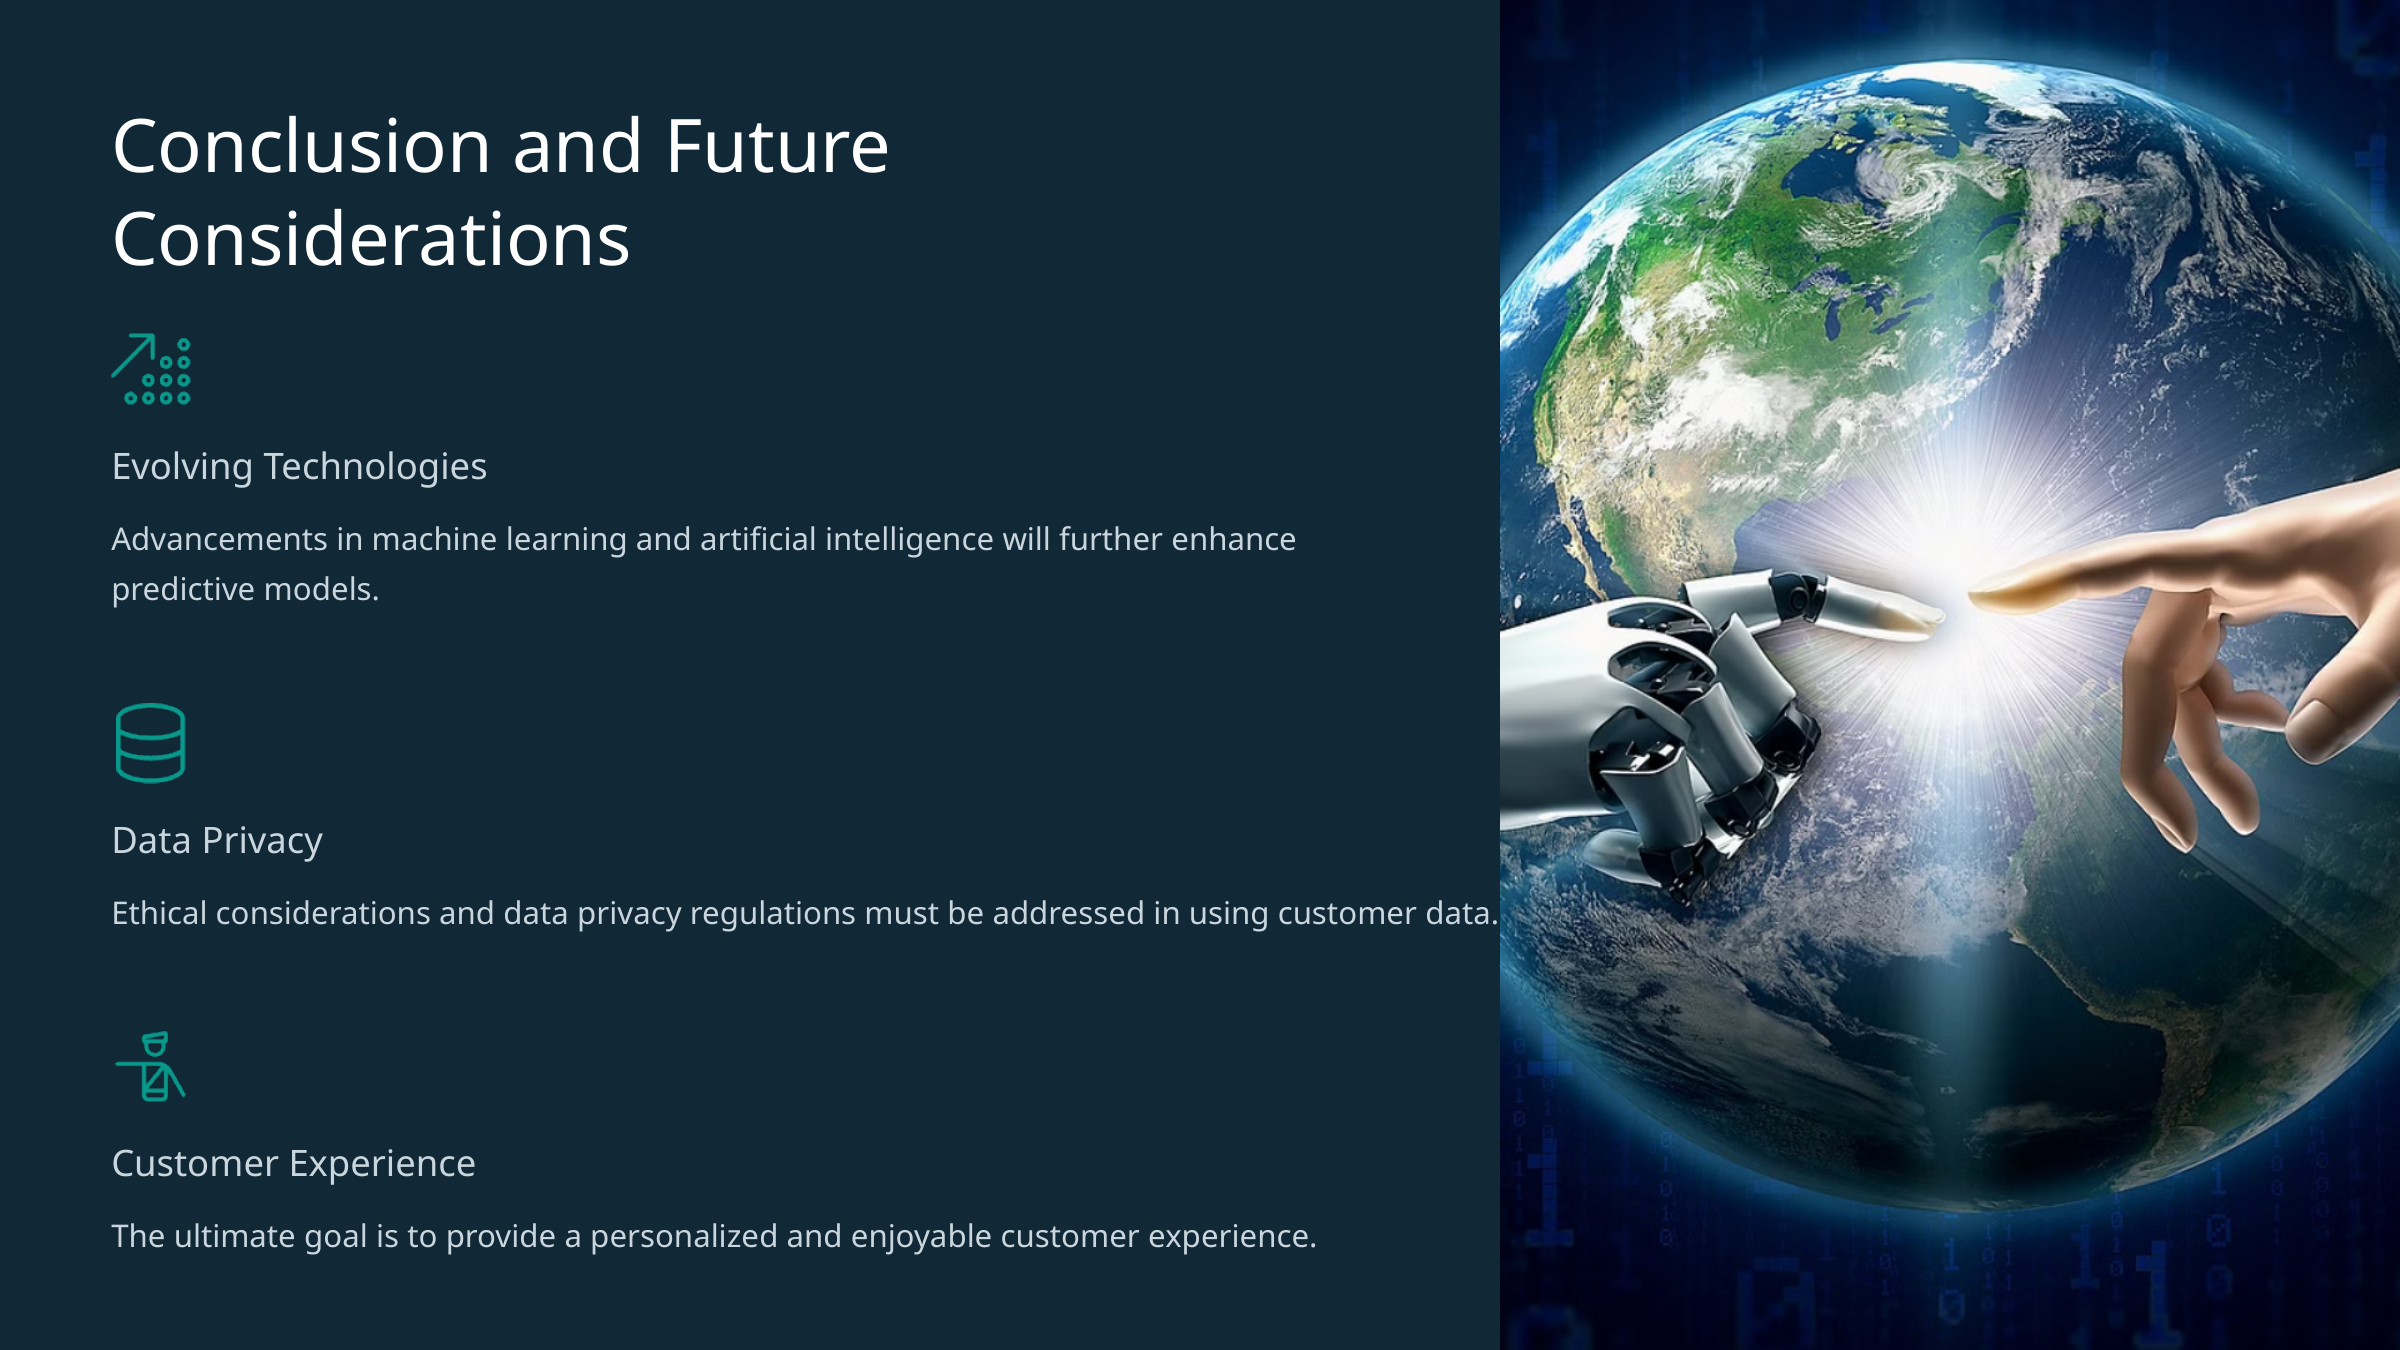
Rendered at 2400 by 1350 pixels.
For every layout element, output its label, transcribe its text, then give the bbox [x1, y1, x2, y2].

text_box Advancements in machine learning and artificial intelligence will further enhance predictive models. [111, 506, 1389, 609]
text_box Evolving Technologies [111, 440, 596, 488]
text_box The ultimate goal is to provide a personalized and enjoyable customer experience. [111, 1204, 1389, 1255]
picture [111, 703, 191, 784]
text_box Customer Experience [111, 1138, 590, 1185]
picture [111, 329, 191, 410]
text_box Data Privacy [111, 815, 486, 862]
text_box Conclusion and Future Considerations [111, 94, 1389, 282]
picture [111, 1026, 191, 1107]
text_box Ethical considerations and data privacy regulations must be addressed in using customer data. [111, 880, 1389, 932]
picture [1499, 0, 2400, 1350]
